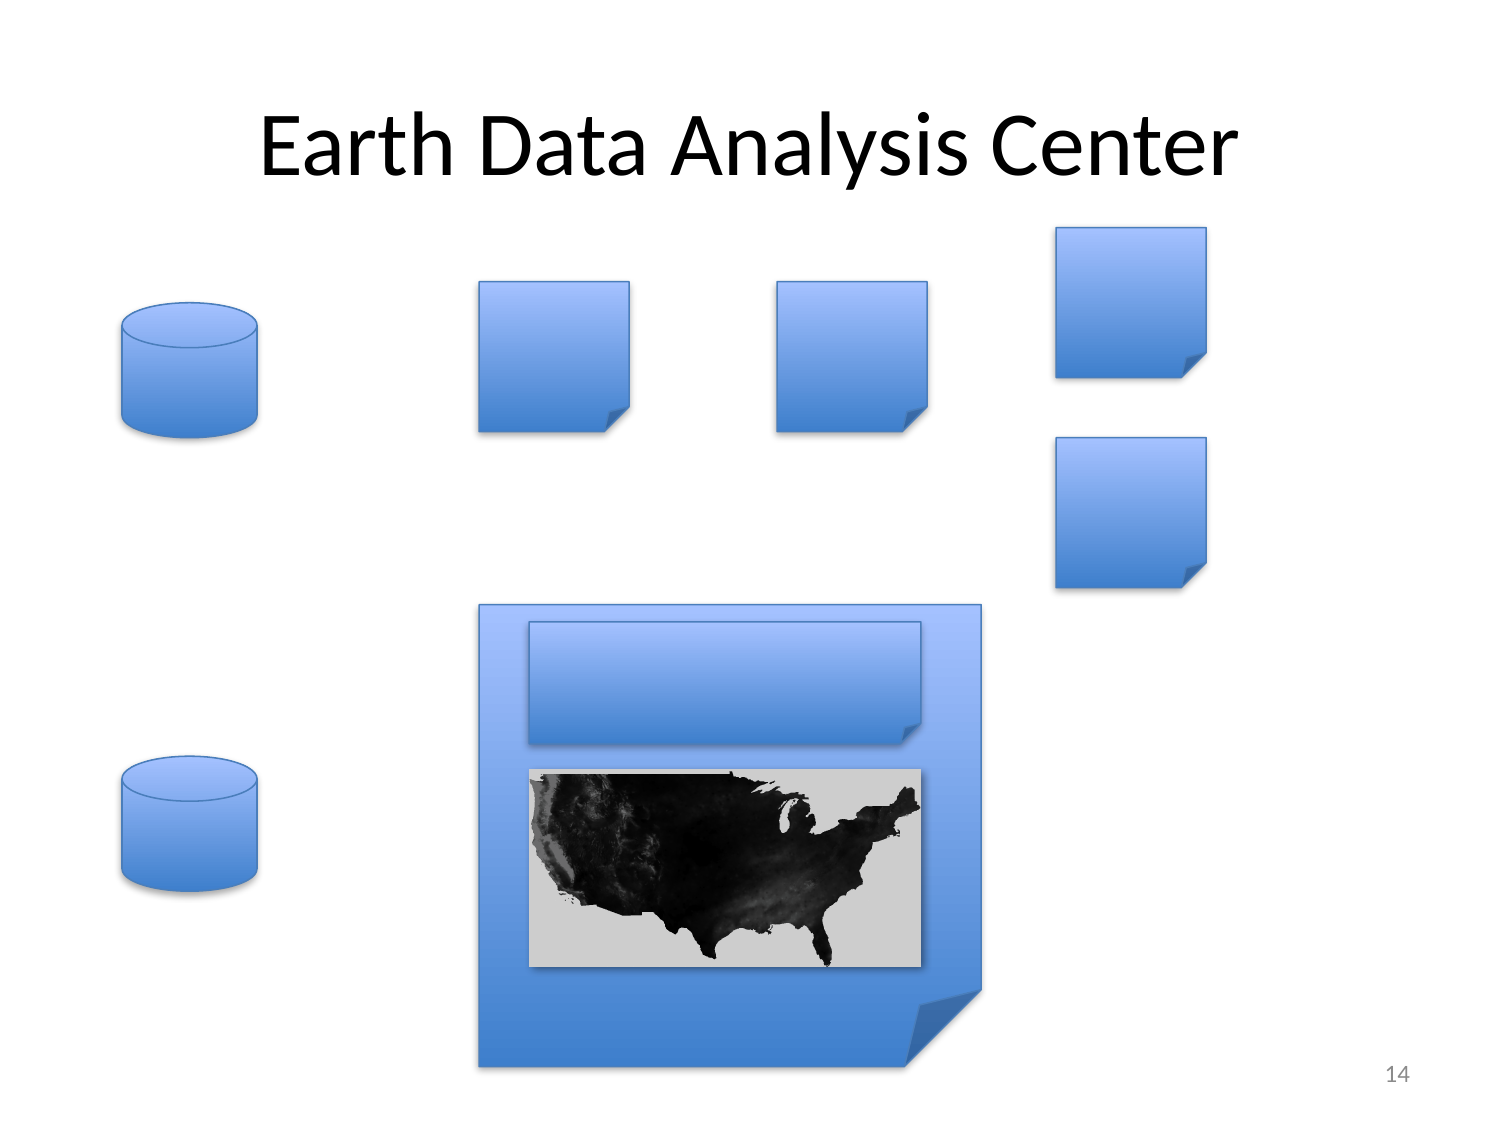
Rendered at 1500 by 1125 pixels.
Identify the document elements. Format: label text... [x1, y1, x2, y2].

text_box [1055, 436, 1207, 589]
text_box [121, 301, 258, 439]
text_box [121, 755, 258, 892]
text_box [1055, 226, 1207, 379]
text_box [478, 603, 982, 1068]
slide_number 14 [1074, 1042, 1425, 1103]
title Earth Data Analysis Center [75, 45, 1425, 233]
text_box [776, 280, 928, 433]
text_box [478, 280, 630, 433]
text_box [528, 621, 922, 745]
picture [528, 769, 921, 967]
